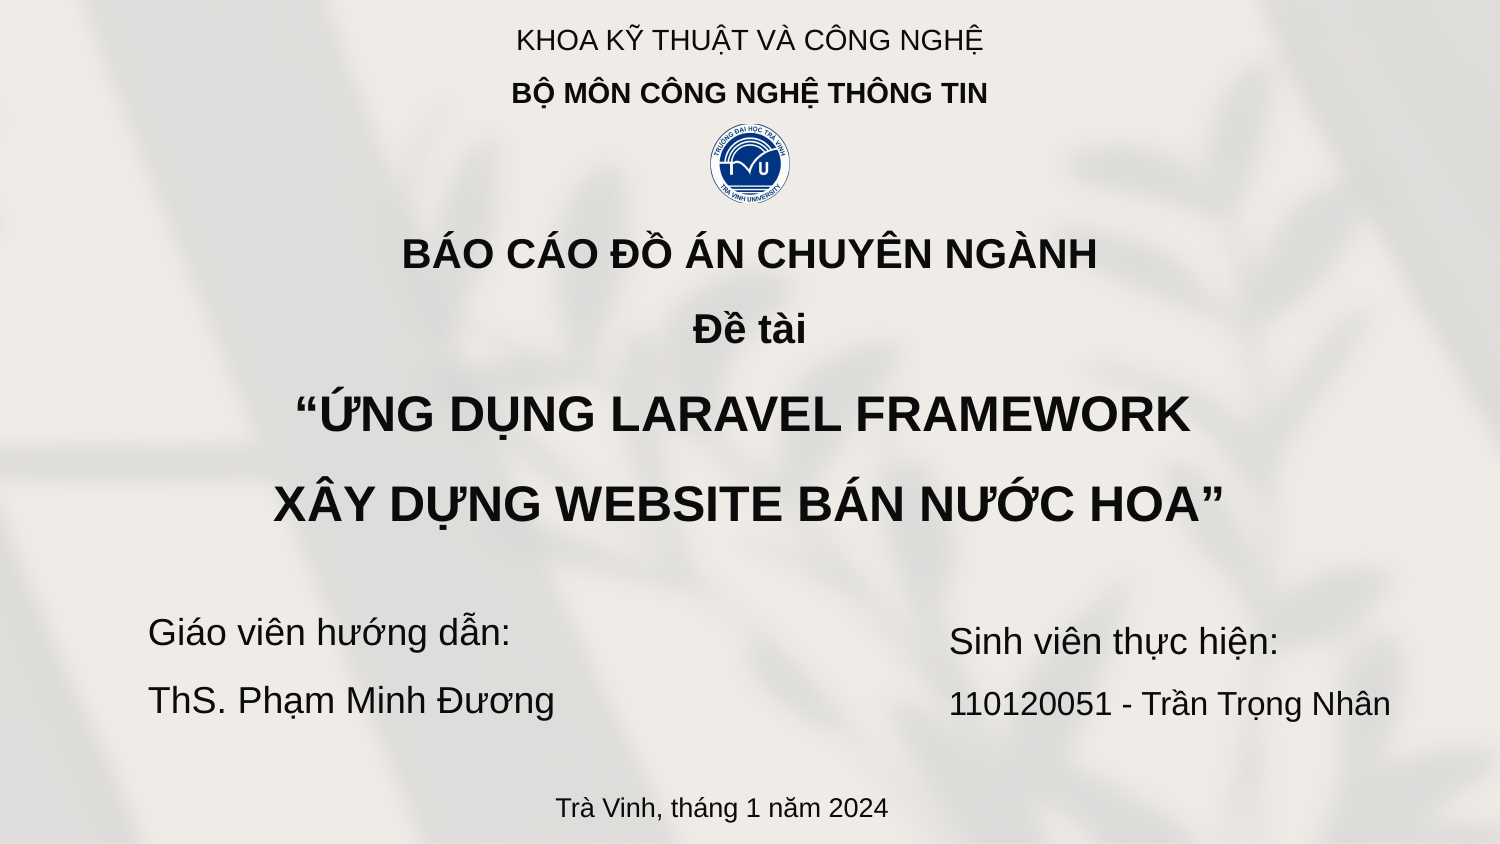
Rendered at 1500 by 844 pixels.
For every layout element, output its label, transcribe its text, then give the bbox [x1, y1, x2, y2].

text_box KHOA KỸ THUẬT VÀ CÔNG NGHỆ BỘ MÔN CÔNG NGHỆ THÔNG TIN [0, 0, 1500, 117]
text_box Trà Vinh, tháng 1 năm 2024 [432, 783, 1011, 831]
picture [710, 124, 790, 203]
text_box Giáo viên hướng dẫn: ThS. Phạm Minh Đương [132, 578, 608, 723]
text_box BÁO CÁO ĐỒ ÁN CHUYÊN NGÀNH Đề tài “ỨNG DỤNG LARAVEL FRAMEWORK XÂY DỰNG WEBSITE BÁN NƯỚC HOA” [0, 194, 1500, 540]
text_box Sinh viên thực hiện: 110120051 - Trần Trọng Nhân [933, 587, 1432, 754]
